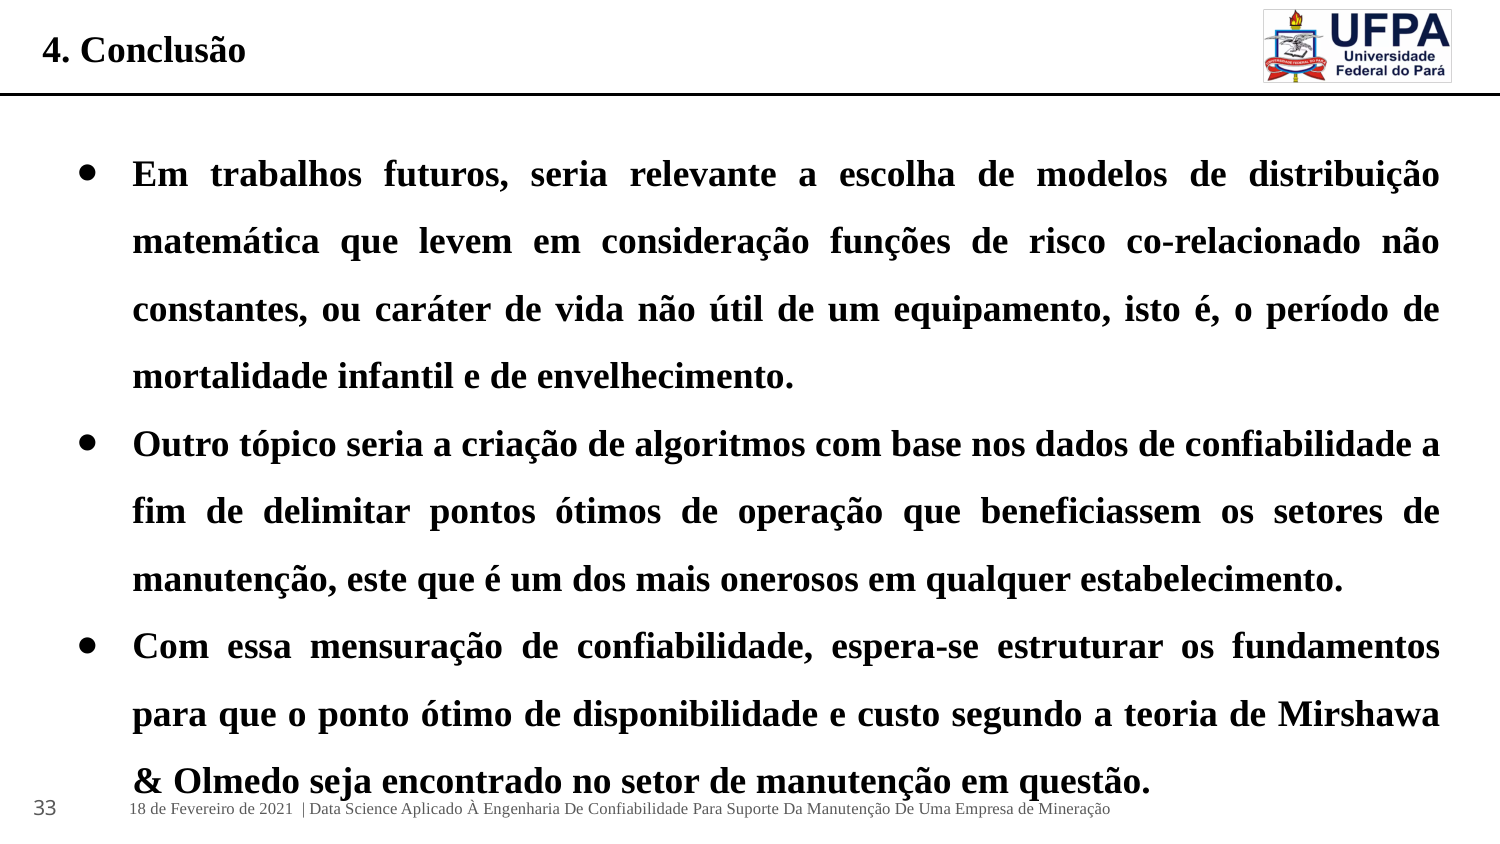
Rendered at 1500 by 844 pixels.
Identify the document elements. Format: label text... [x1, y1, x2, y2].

picture [1261, 2, 1454, 88]
text_box Em trabalhos futuros, seria relevante a escolha de modelos de distribuição matemática que levem em consideração funções de risco co-relacionado não constantes, ou caráter de vida não útil de um equipamento, isto é, o período de mortalidade infantil e de envelhecimento. Outro tópico seria a criação de algoritmos com base nos dados de confiabilidade a fim de delimitar pontos ótimos de operação que beneficiassem os setores de manutenção, este que é um dos mais onerosos em qualquer estabelecimento. Com essa mensuração de confiabilidade, espera-se estruturar os fundamentos para que o ponto ótimo de disponibilidade e custo segundo a teoria de Mirshawa & Olmedo seja encontrado no setor de manutenção em questão. [42, 111, 1457, 844]
title 4. Conclusão [42, 10, 1300, 95]
